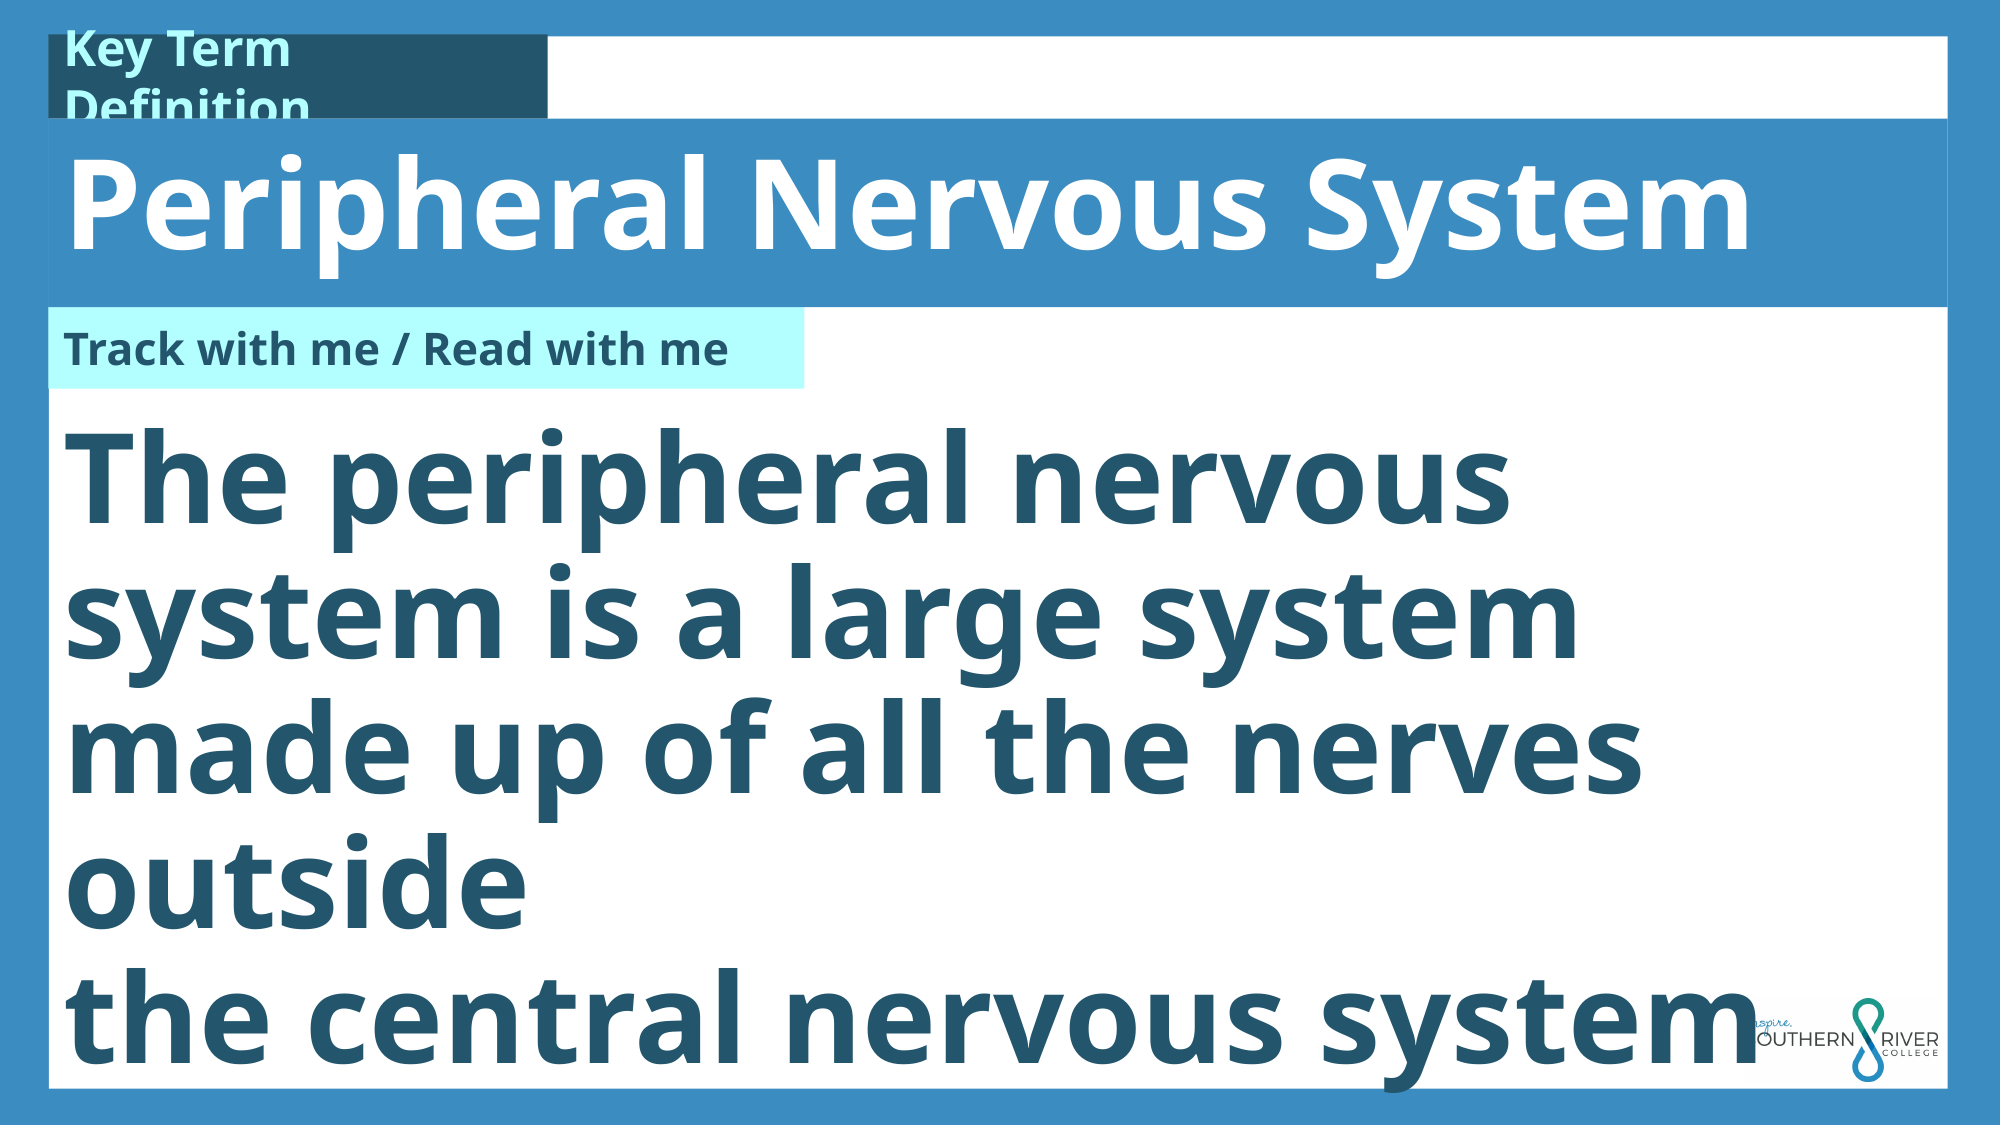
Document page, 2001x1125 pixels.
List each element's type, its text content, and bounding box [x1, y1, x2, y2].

list The peripheral nervous system is a large system made up of all the nerves outside the central nervous system [48, 391, 1948, 1088]
list Peripheral Nervous System [48, 118, 1948, 308]
